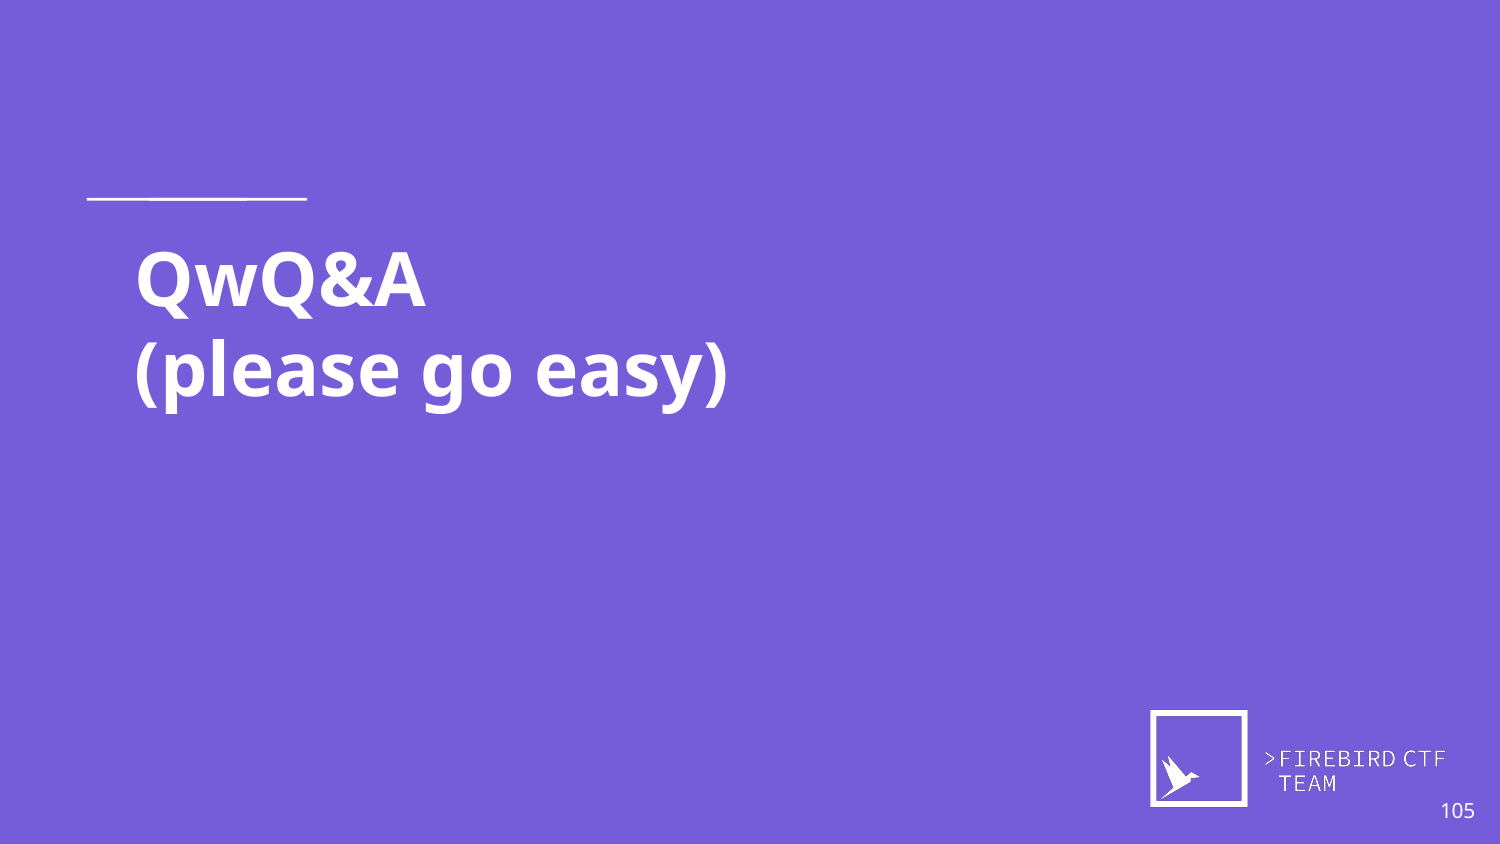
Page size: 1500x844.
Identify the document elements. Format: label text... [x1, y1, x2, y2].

title QwQ&A (please go easy) [119, 216, 1381, 466]
picture [1120, 698, 1475, 819]
slide_number 105 [1400, 779, 1491, 844]
